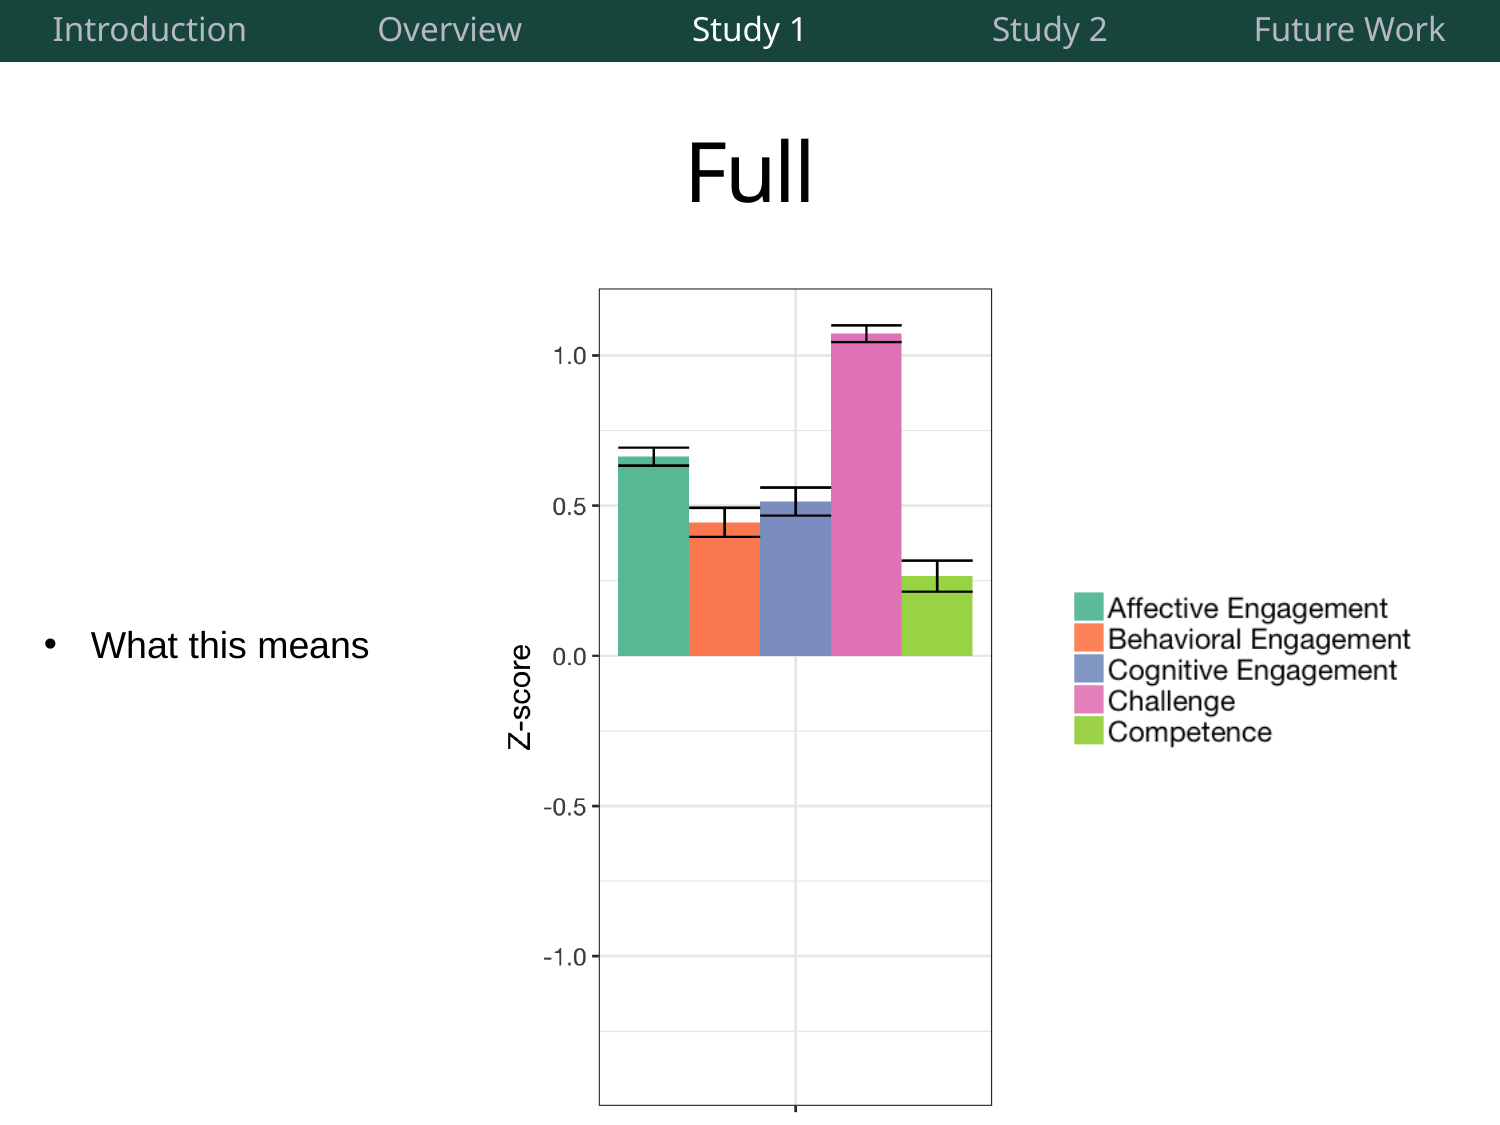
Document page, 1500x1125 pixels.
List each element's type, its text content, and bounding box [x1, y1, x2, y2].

title Full [75, 87, 1425, 250]
table_header Study 2 [900, 0, 1200, 62]
table_header Introduction [0, 0, 300, 62]
picture [494, 275, 1006, 1125]
table_header Future Work [1200, 0, 1500, 62]
text_box What this means [29, 614, 491, 719]
table_header Study 1 [600, 0, 900, 62]
picture [1061, 567, 1426, 766]
table_header Overview [300, 0, 600, 62]
